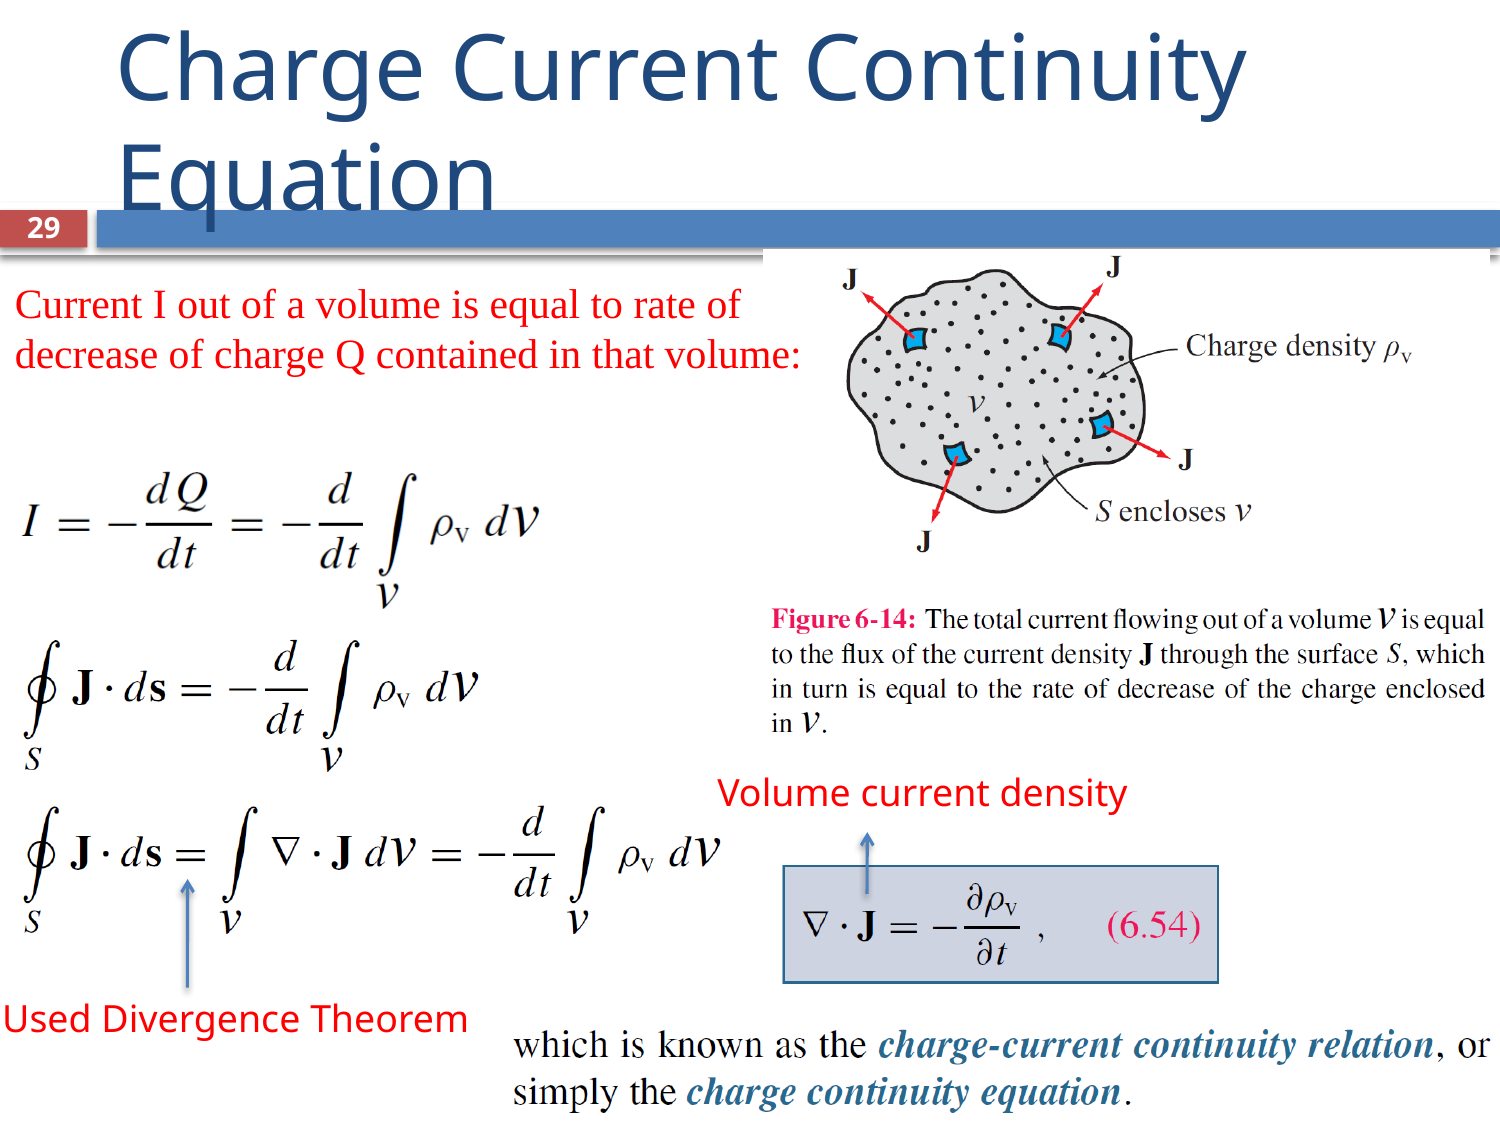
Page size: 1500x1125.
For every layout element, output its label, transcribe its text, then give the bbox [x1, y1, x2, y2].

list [762, 249, 1490, 738]
text_box Volume current density [702, 761, 1143, 822]
slide_number 29 [0, 208, 88, 249]
picture [17, 461, 544, 613]
text_box Used Divergence Theorem [0, 987, 485, 1048]
title Charge Current Continuity Equation [100, 37, 1438, 200]
picture [17, 634, 481, 776]
picture [17, 799, 1500, 1121]
text_box Current I out of a volume is equal to rate of decrease of charge Q contained in that volume: [0, 269, 756, 385]
